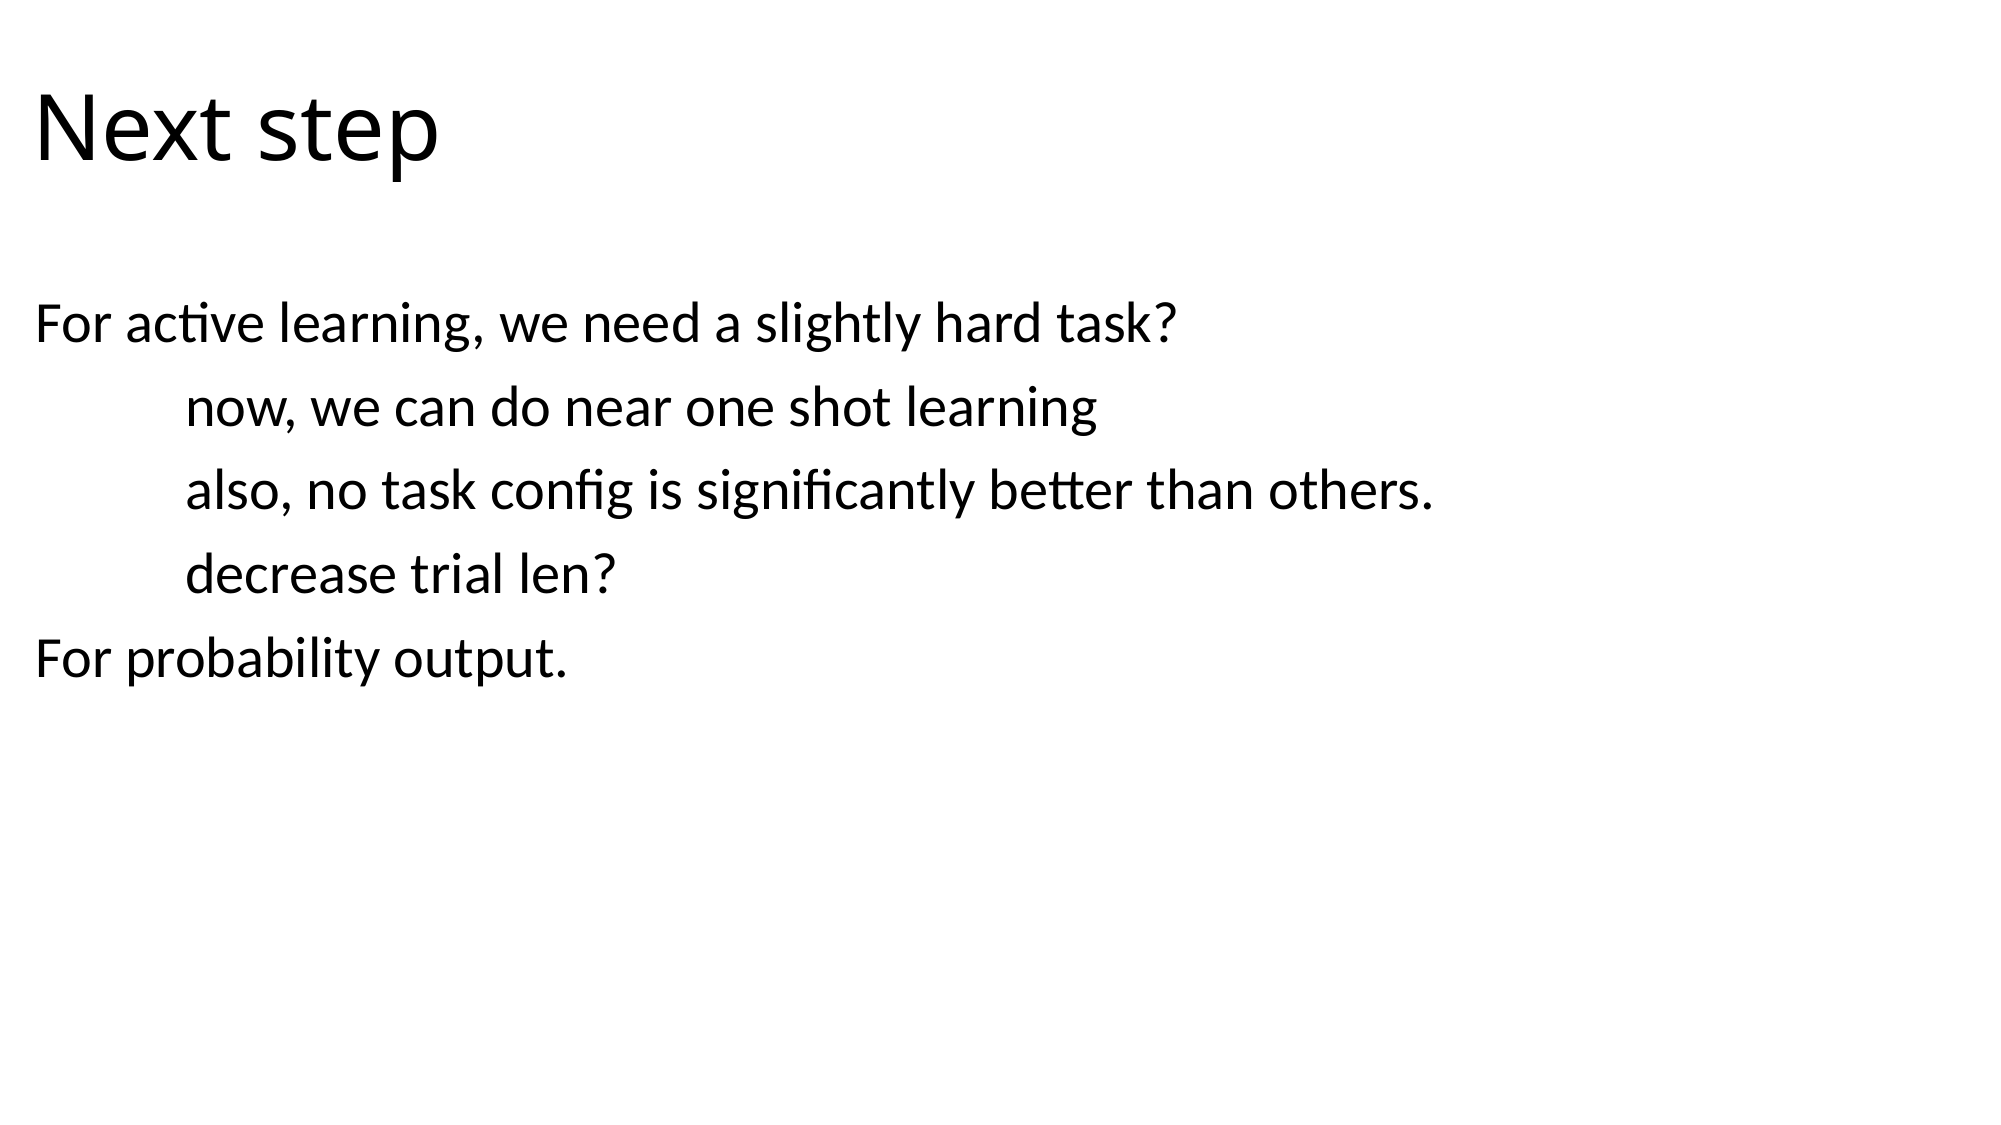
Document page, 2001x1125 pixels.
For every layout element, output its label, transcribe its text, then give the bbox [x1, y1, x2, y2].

list For active learning, we need a slightly hard task? now, we can do near one shot learning also, no task config is significantly better than others. decrease trial len? For probability output. [20, 284, 1746, 999]
title Next step [17, 22, 1742, 240]
